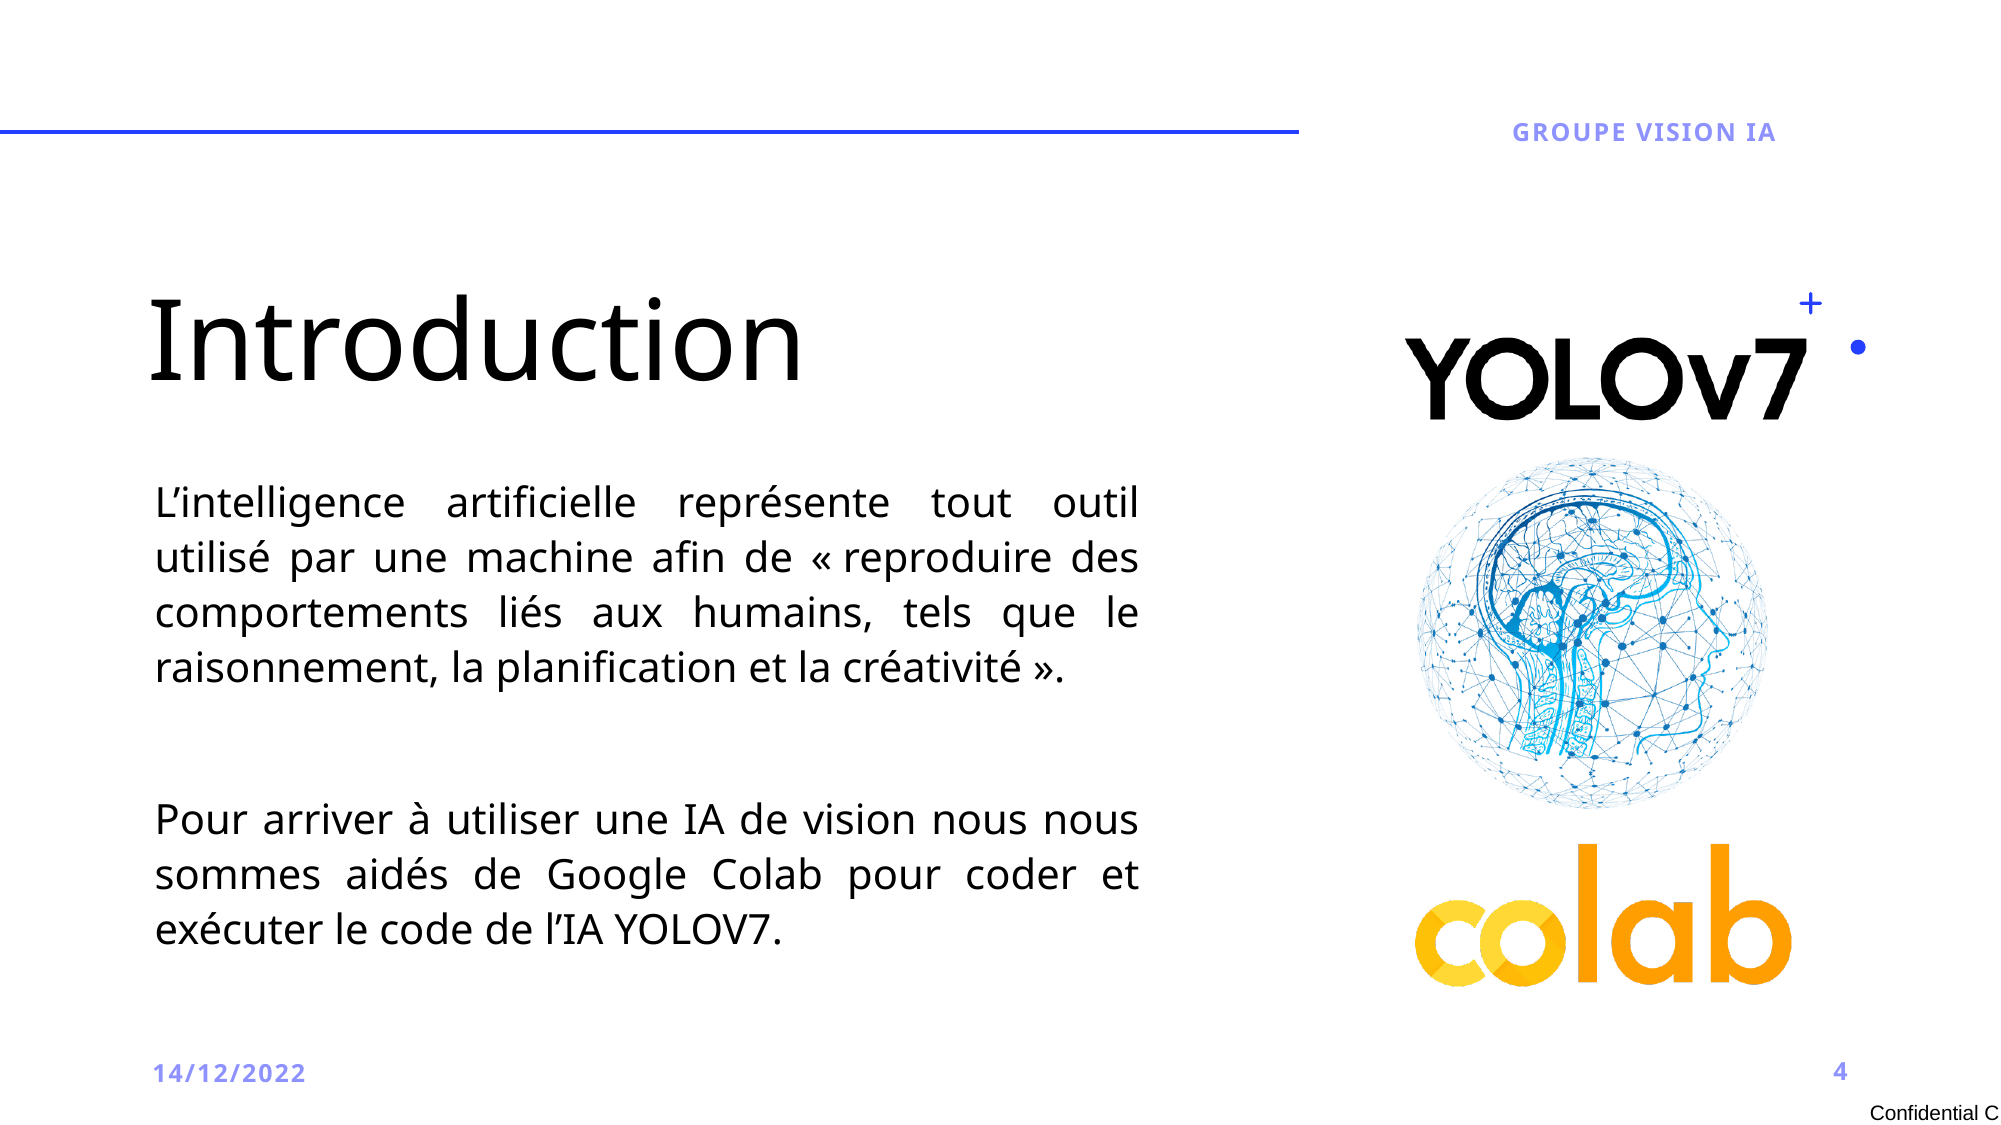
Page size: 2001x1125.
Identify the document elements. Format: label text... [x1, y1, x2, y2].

list L’intelligence artificielle représente tout outil utilisé par une machine afin de « reproduire des comportements liés aux humains, tels que le raisonnement, la planification et la créativité ». Pour arriver à utiliser une IA de vision nous nous sommes aidés de Google Colab pour coder et exécuter le code de l’IA YOLOV7. [139, 463, 1155, 1013]
footer GROUPE VISION IA [1306, 101, 1982, 162]
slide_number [137, 1042, 588, 1103]
title Introduction [131, 218, 1148, 413]
picture [1317, 315, 1890, 1027]
slide_number 4 [1412, 1042, 1863, 1103]
